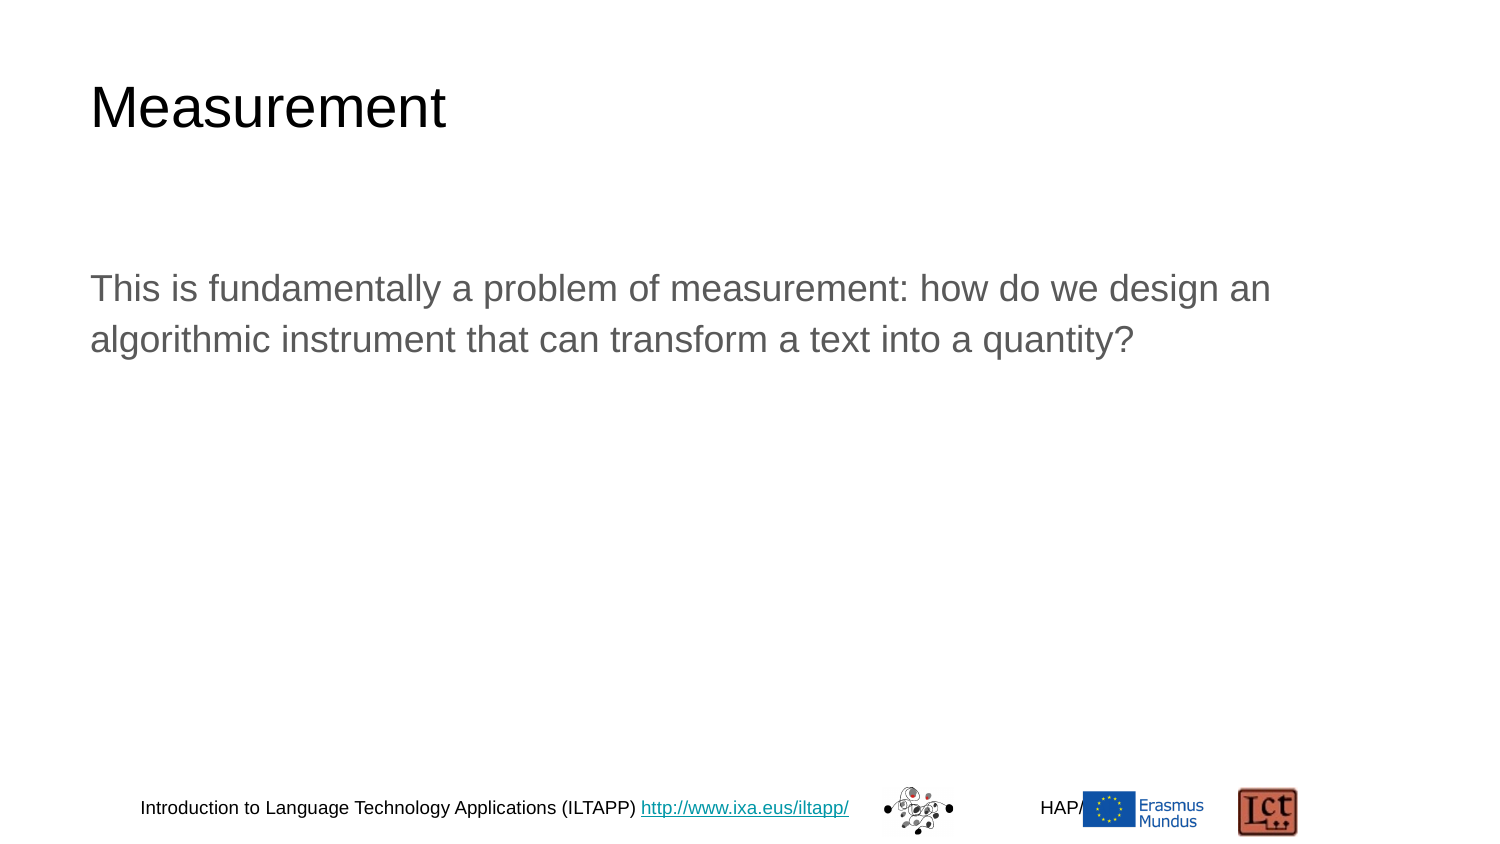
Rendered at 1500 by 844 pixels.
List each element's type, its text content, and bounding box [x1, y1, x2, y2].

picture [882, 787, 954, 837]
title Measurement [75, 33, 1425, 175]
picture [1078, 786, 1215, 840]
list This is fundamentally a problem of measurement: how do we design an algorithmic instrument that can transform a text into a quantity? [75, 196, 1425, 754]
picture [1238, 787, 1298, 837]
